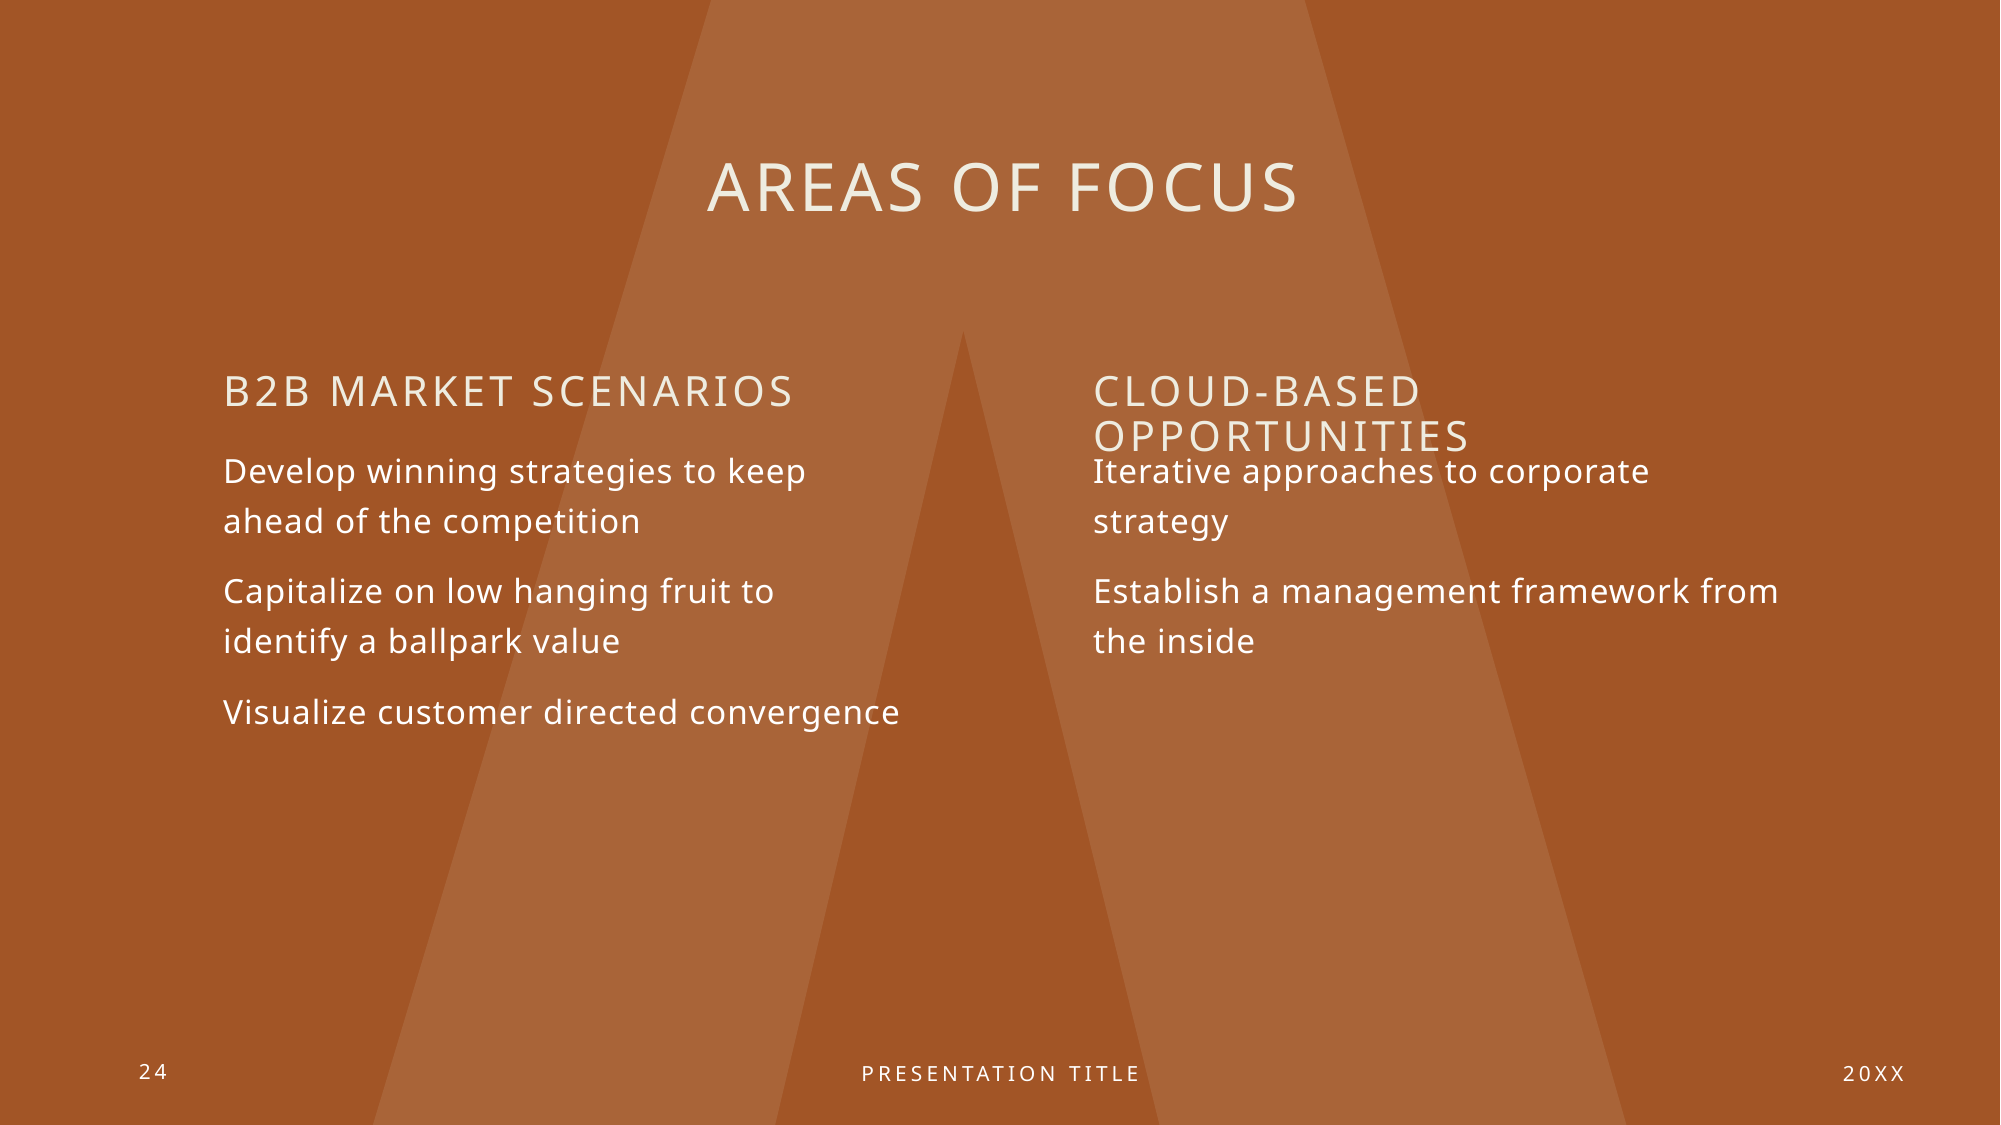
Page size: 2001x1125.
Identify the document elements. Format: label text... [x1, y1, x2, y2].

list Iterative approaches to corporate strategy​ Establish a management framework from the inside​ [1078, 432, 1797, 979]
footer Presentation Title [662, 1042, 1338, 1103]
slide_number 24 [123, 1042, 574, 1103]
slide_number 20XX [1468, 1042, 1919, 1103]
list Cloud-based opportunities​ [1078, 363, 1797, 432]
list Develop winning strategies to keep ahead of the competition​ Capitalize on low hanging fruit to identify a ballpark value​ Visualize customer directed convergence​ [208, 432, 927, 979]
list B2B market scenarios​ [208, 363, 927, 432]
title Areas of focus [140, 146, 1866, 228]
